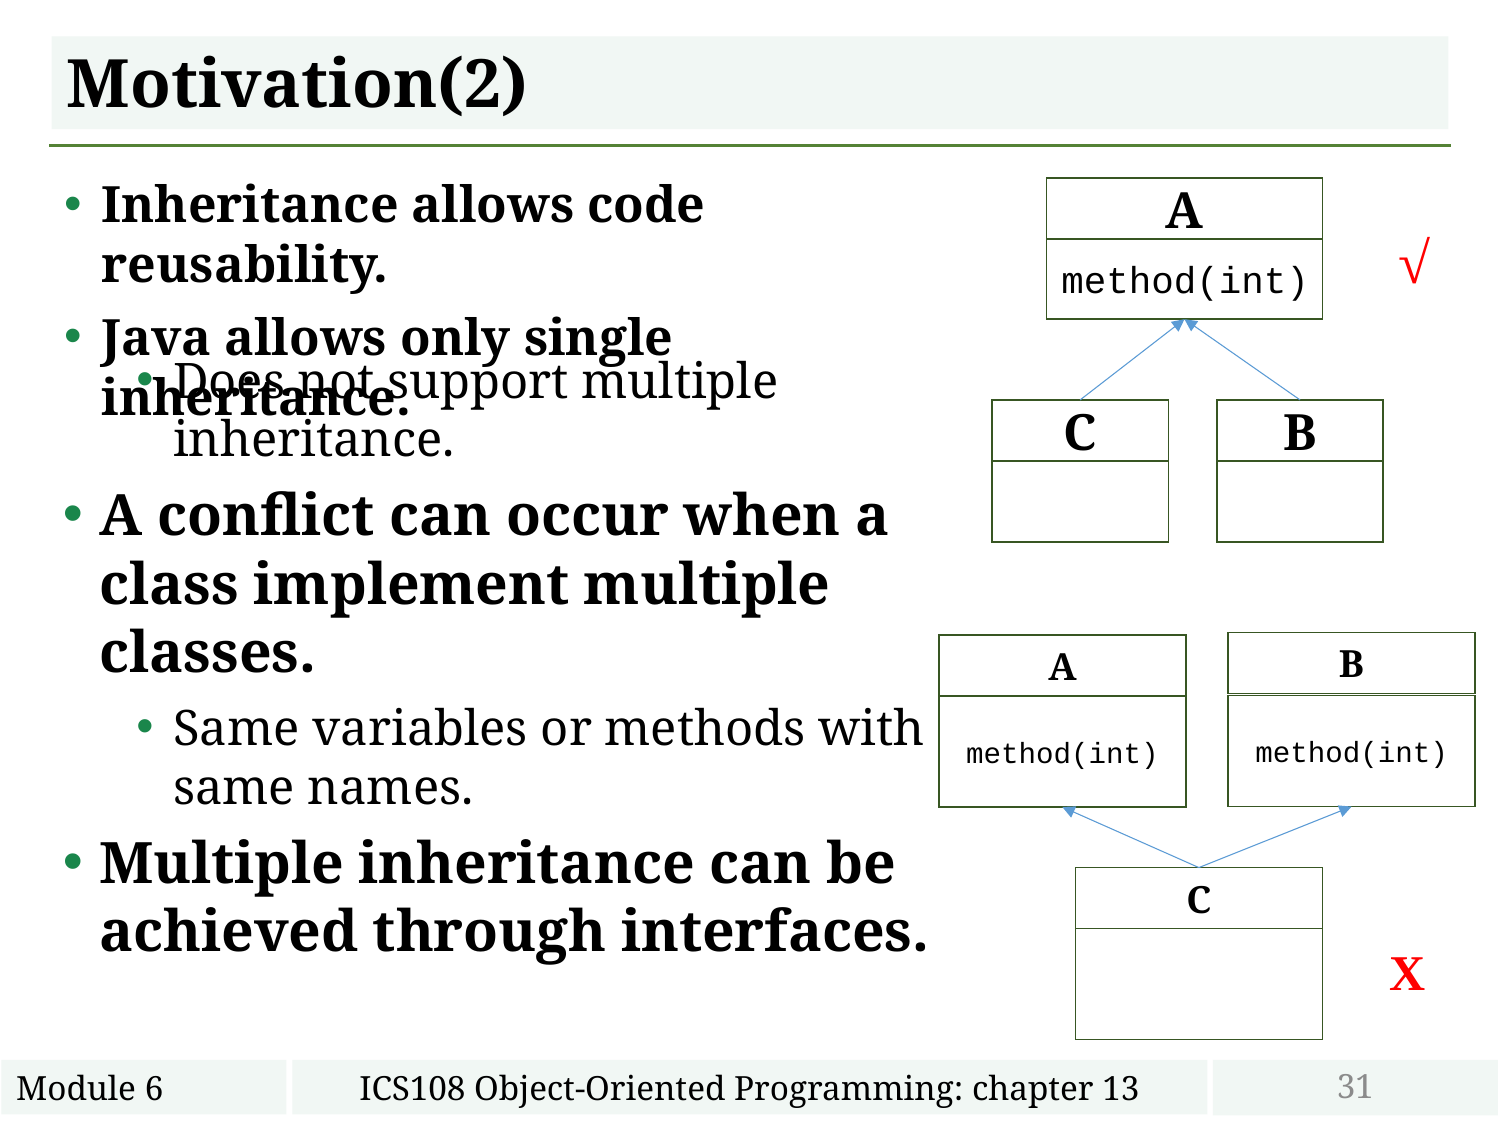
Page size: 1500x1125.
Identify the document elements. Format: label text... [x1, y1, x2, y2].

text_box √ [1384, 218, 1484, 284]
text_box Does not support multiple inheritance. A conflict can occur when a class implement multiple classes. Same variables or methods with same names. Multiple inheritance can be achieved through interfaces. [47, 341, 953, 1040]
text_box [991, 177, 1384, 542]
slide_number 31 [1212, 1059, 1498, 1116]
title Motivation(2) [51, 36, 1449, 130]
list Inheritance allows code reusability. Java allows only single inheritance. [49, 165, 991, 364]
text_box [938, 632, 1476, 1040]
